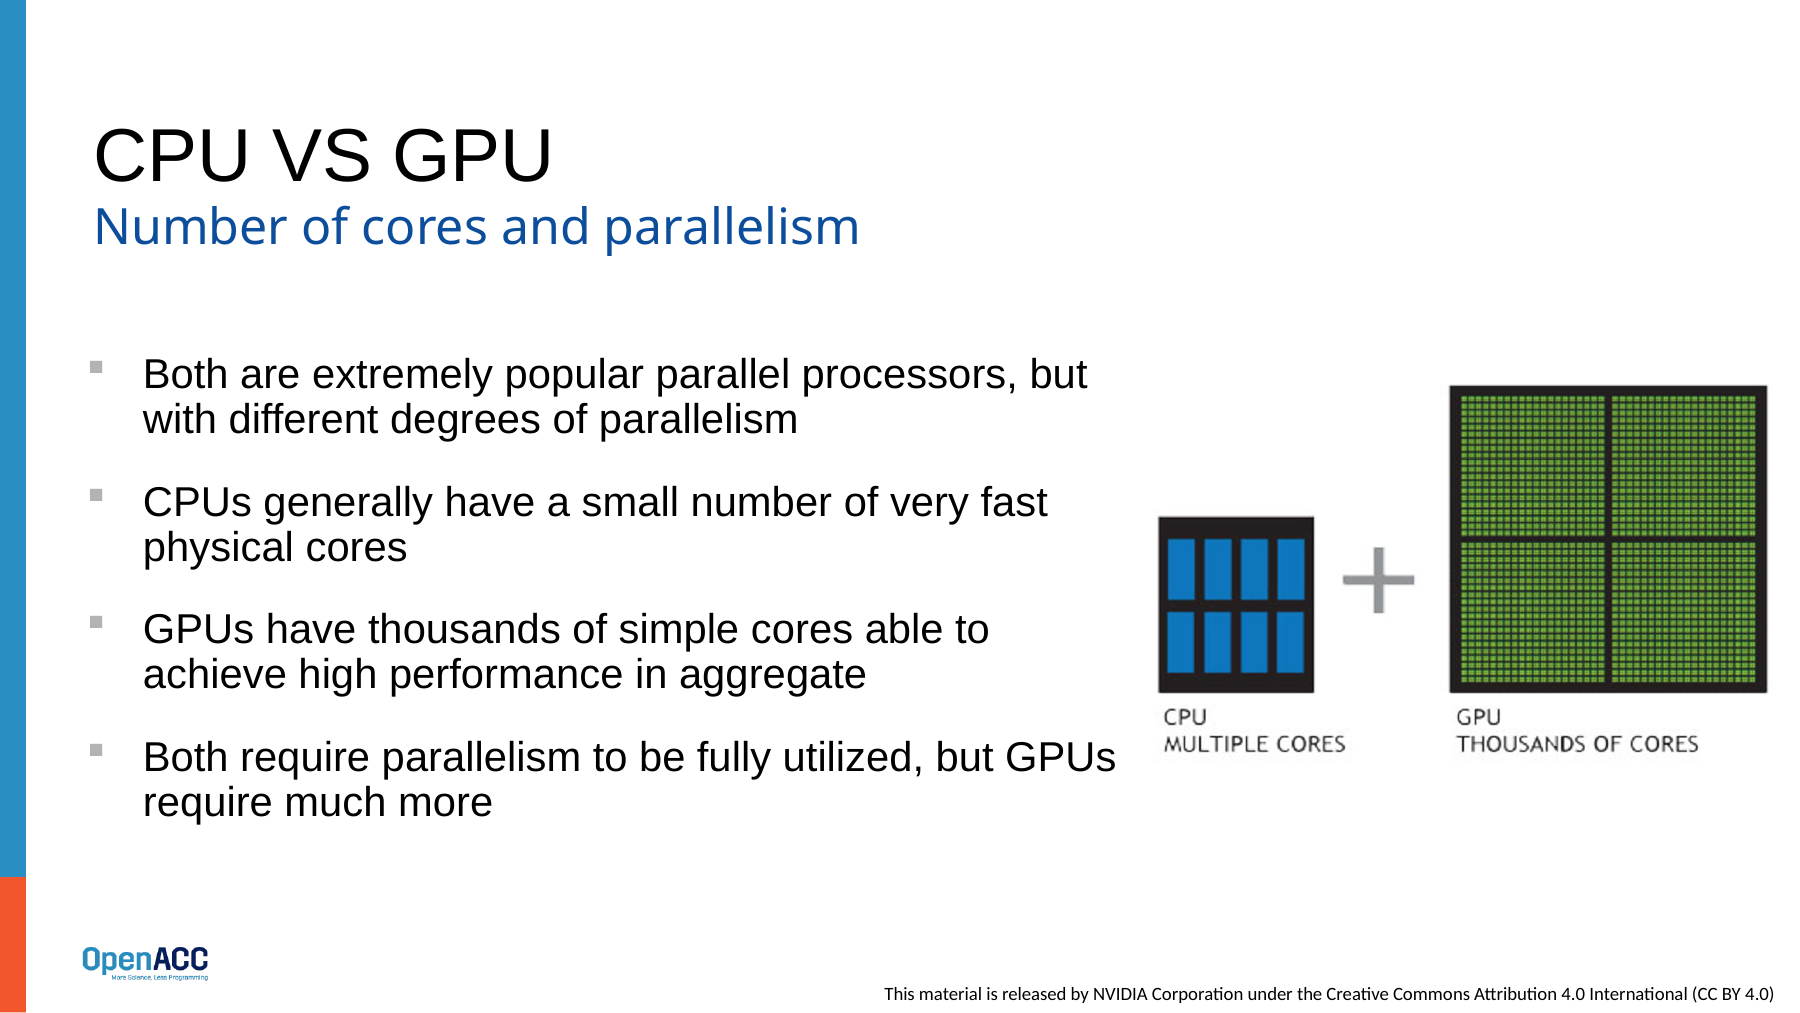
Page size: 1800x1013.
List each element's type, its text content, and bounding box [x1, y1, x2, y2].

list Both are extremely popular parallel processors, but with different degrees of parallelism CPUs generally have a small number of very fast physical cores GPUs have thousands of simple cores able to achieve high performance in aggregate Both require parallelism to be fully utilized, but GPUs require much more [71, 344, 1133, 956]
title CPU vs gpu [77, 103, 1050, 193]
picture [81, 956, 208, 981]
list Number of cores and parallelism [77, 193, 1050, 281]
picture [1065, 363, 1800, 778]
